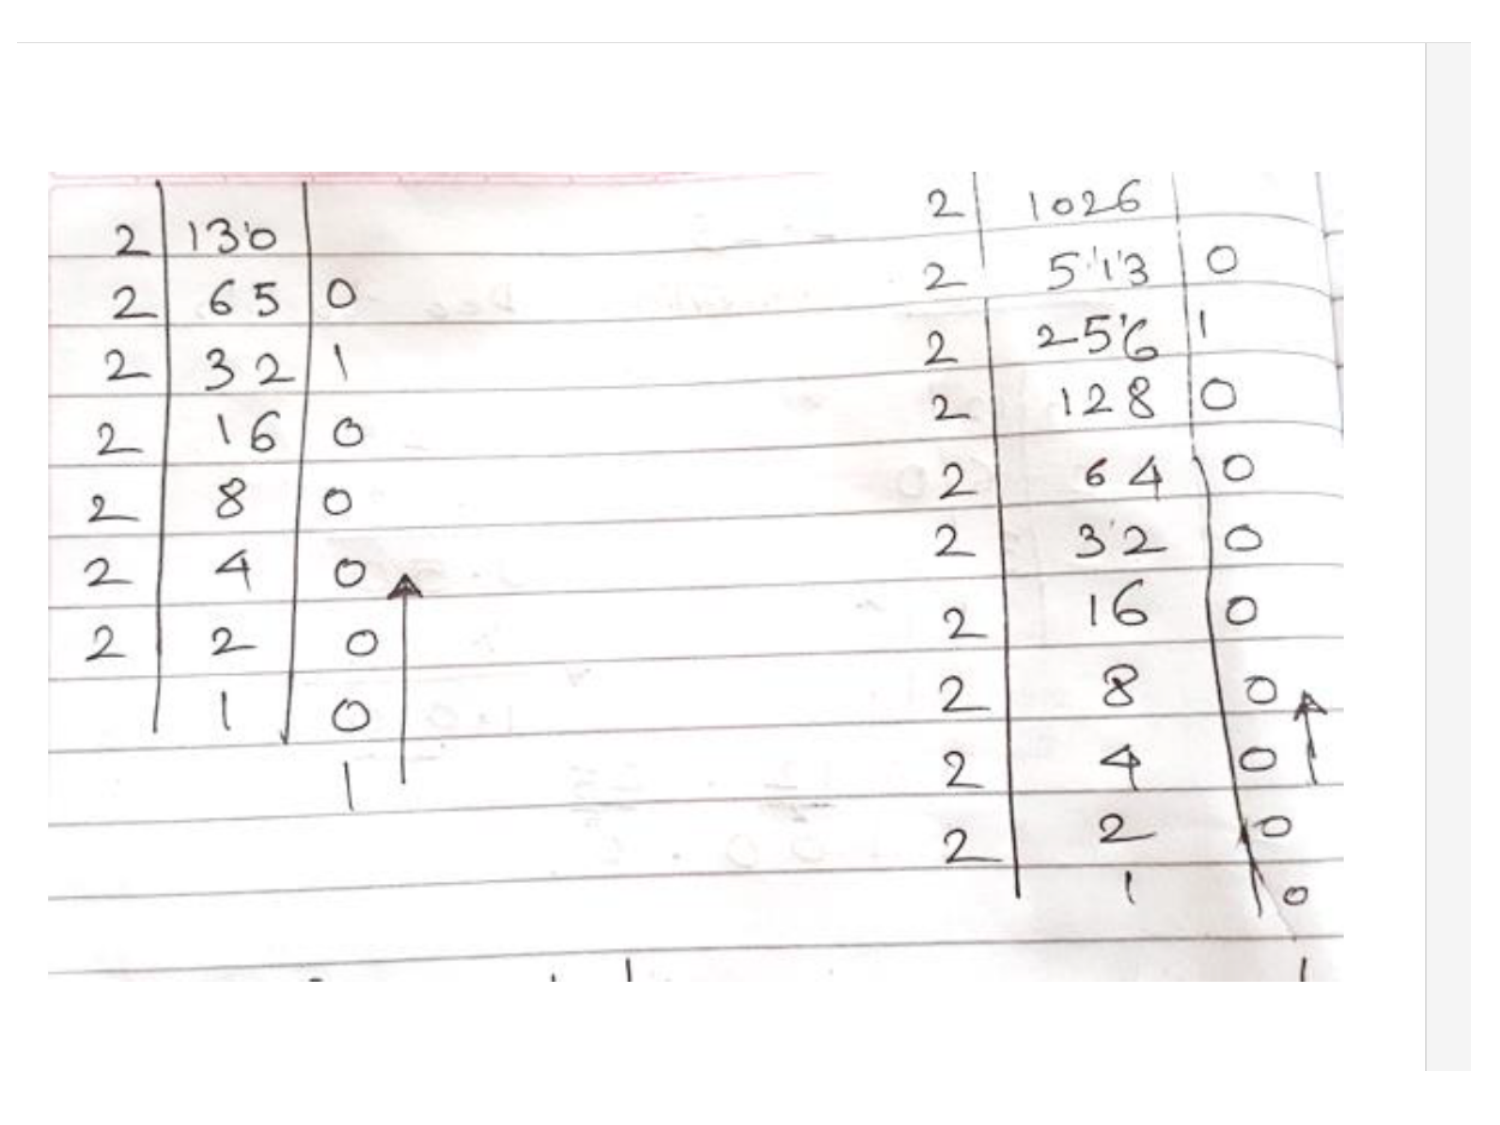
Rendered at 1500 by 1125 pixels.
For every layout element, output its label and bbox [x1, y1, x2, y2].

list [17, 42, 1471, 1071]
